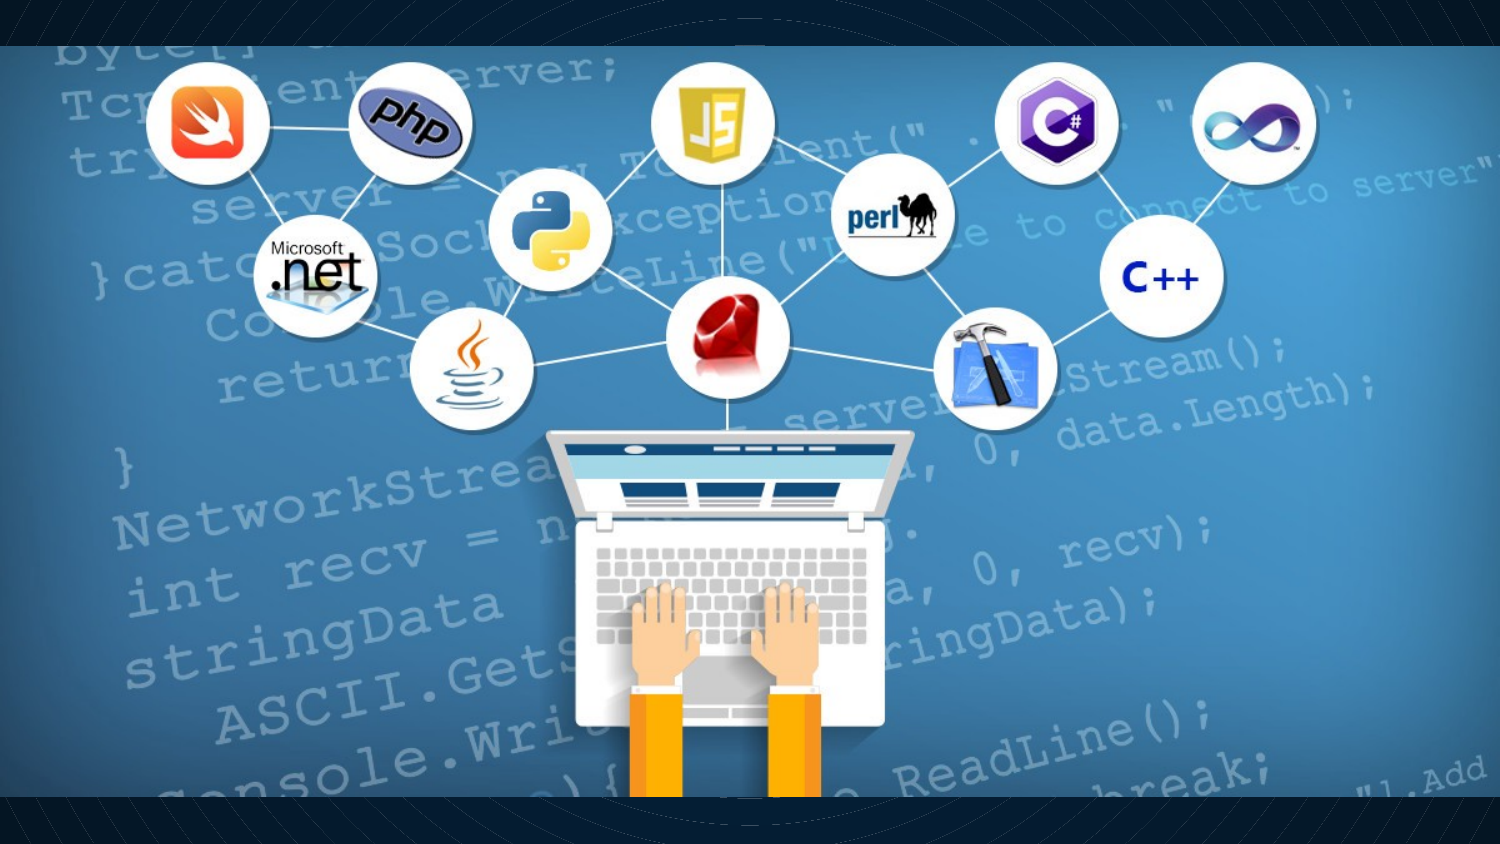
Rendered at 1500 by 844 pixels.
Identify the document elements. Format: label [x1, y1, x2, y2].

picture [0, 46, 1500, 798]
